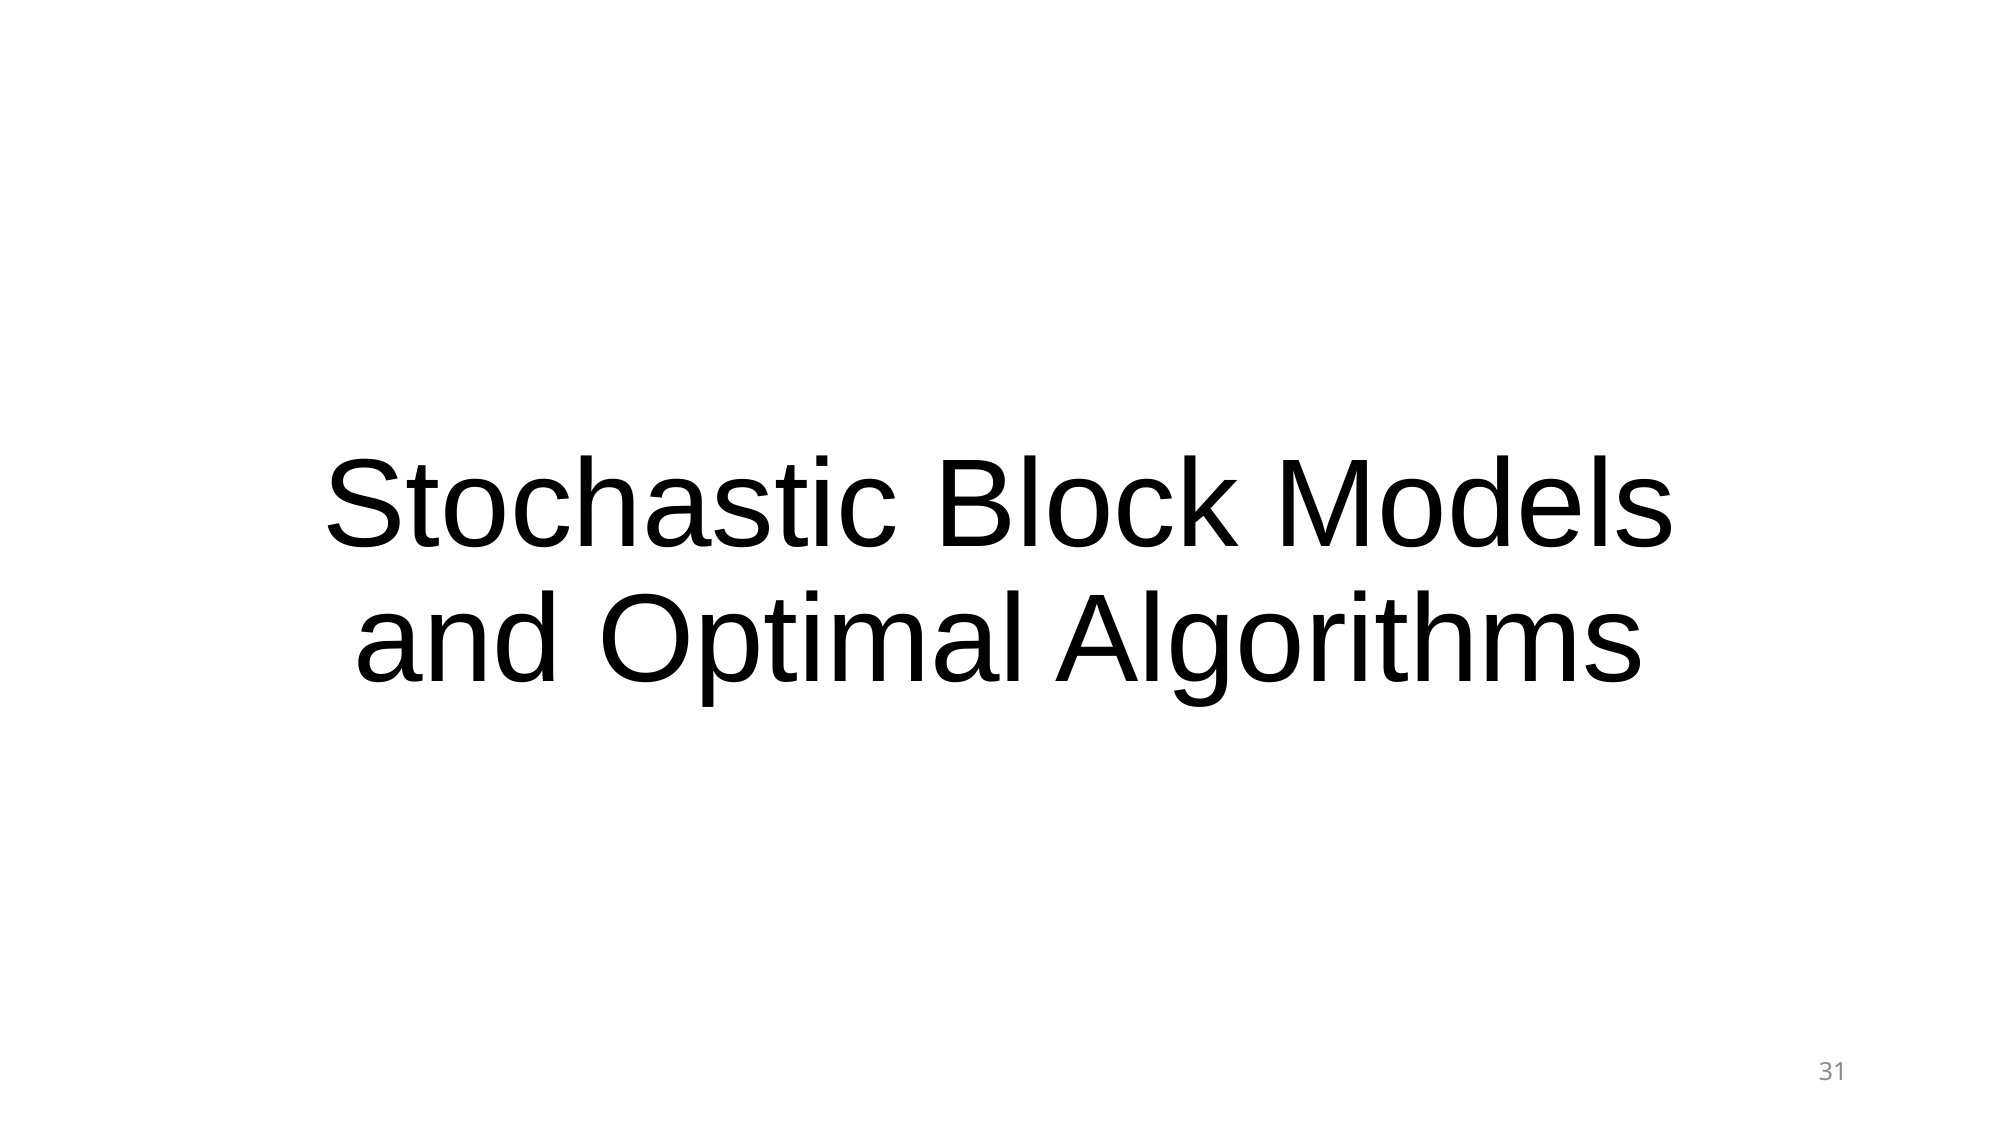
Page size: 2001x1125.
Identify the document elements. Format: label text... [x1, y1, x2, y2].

slide_number 31 [1412, 1042, 1863, 1103]
title Stochastic Block Models and Optimal Algorithms [249, 168, 1750, 716]
